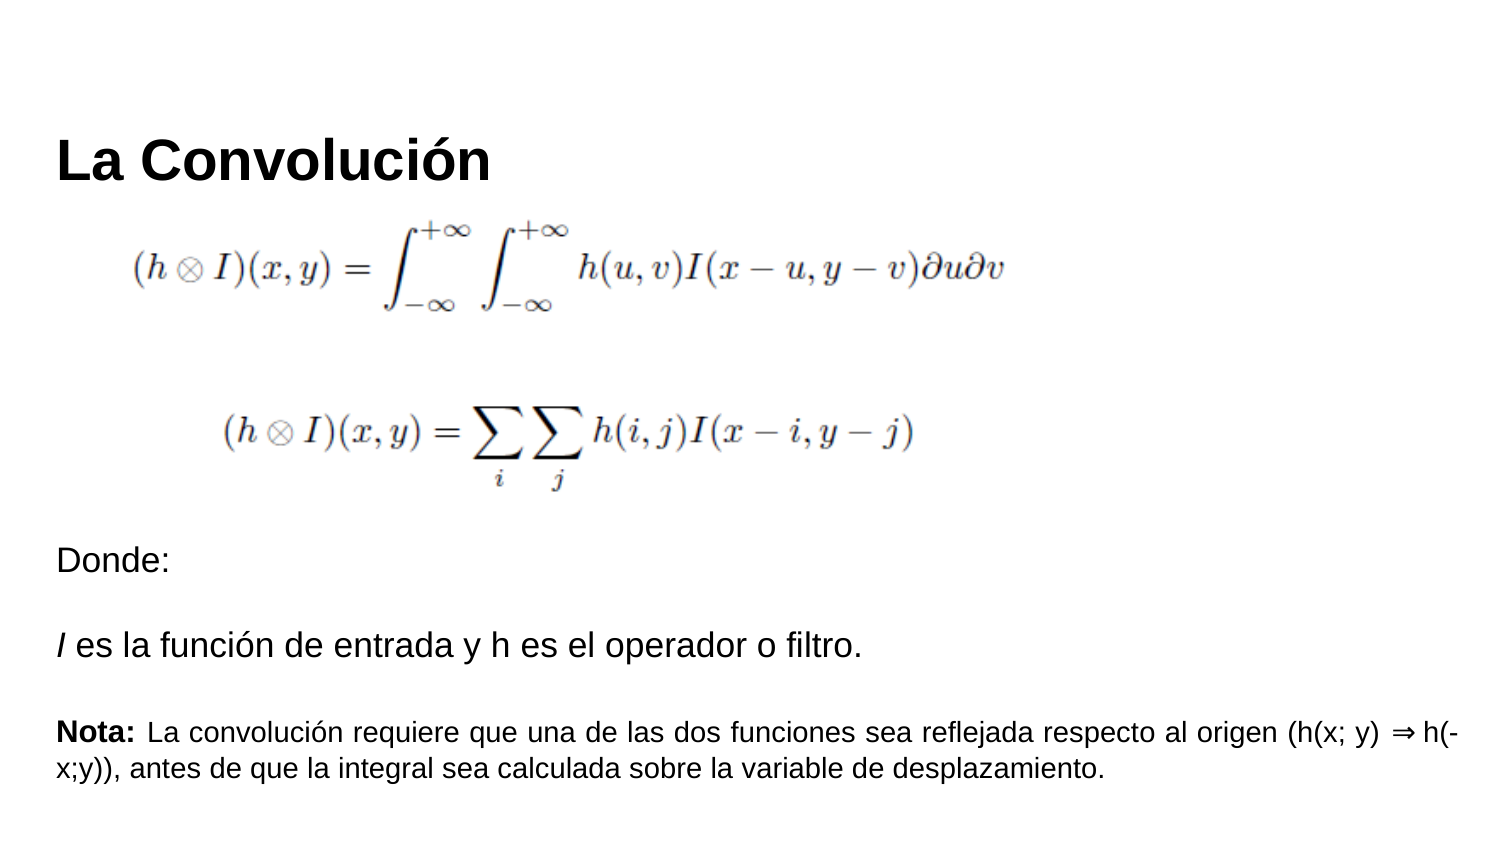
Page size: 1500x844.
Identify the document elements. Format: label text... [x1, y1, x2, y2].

text_box La Convolución Donde: I es la función de entrada y h es el operador o filtro. Nota: La convolución requiere que una de las dos funciones sea reflejada respecto al origen (h(x; y) ⇒ h(-x;y)), antes de que la integral sea calculada sobre la variable de desplazamiento. [41, 114, 1477, 732]
picture [116, 217, 1035, 503]
